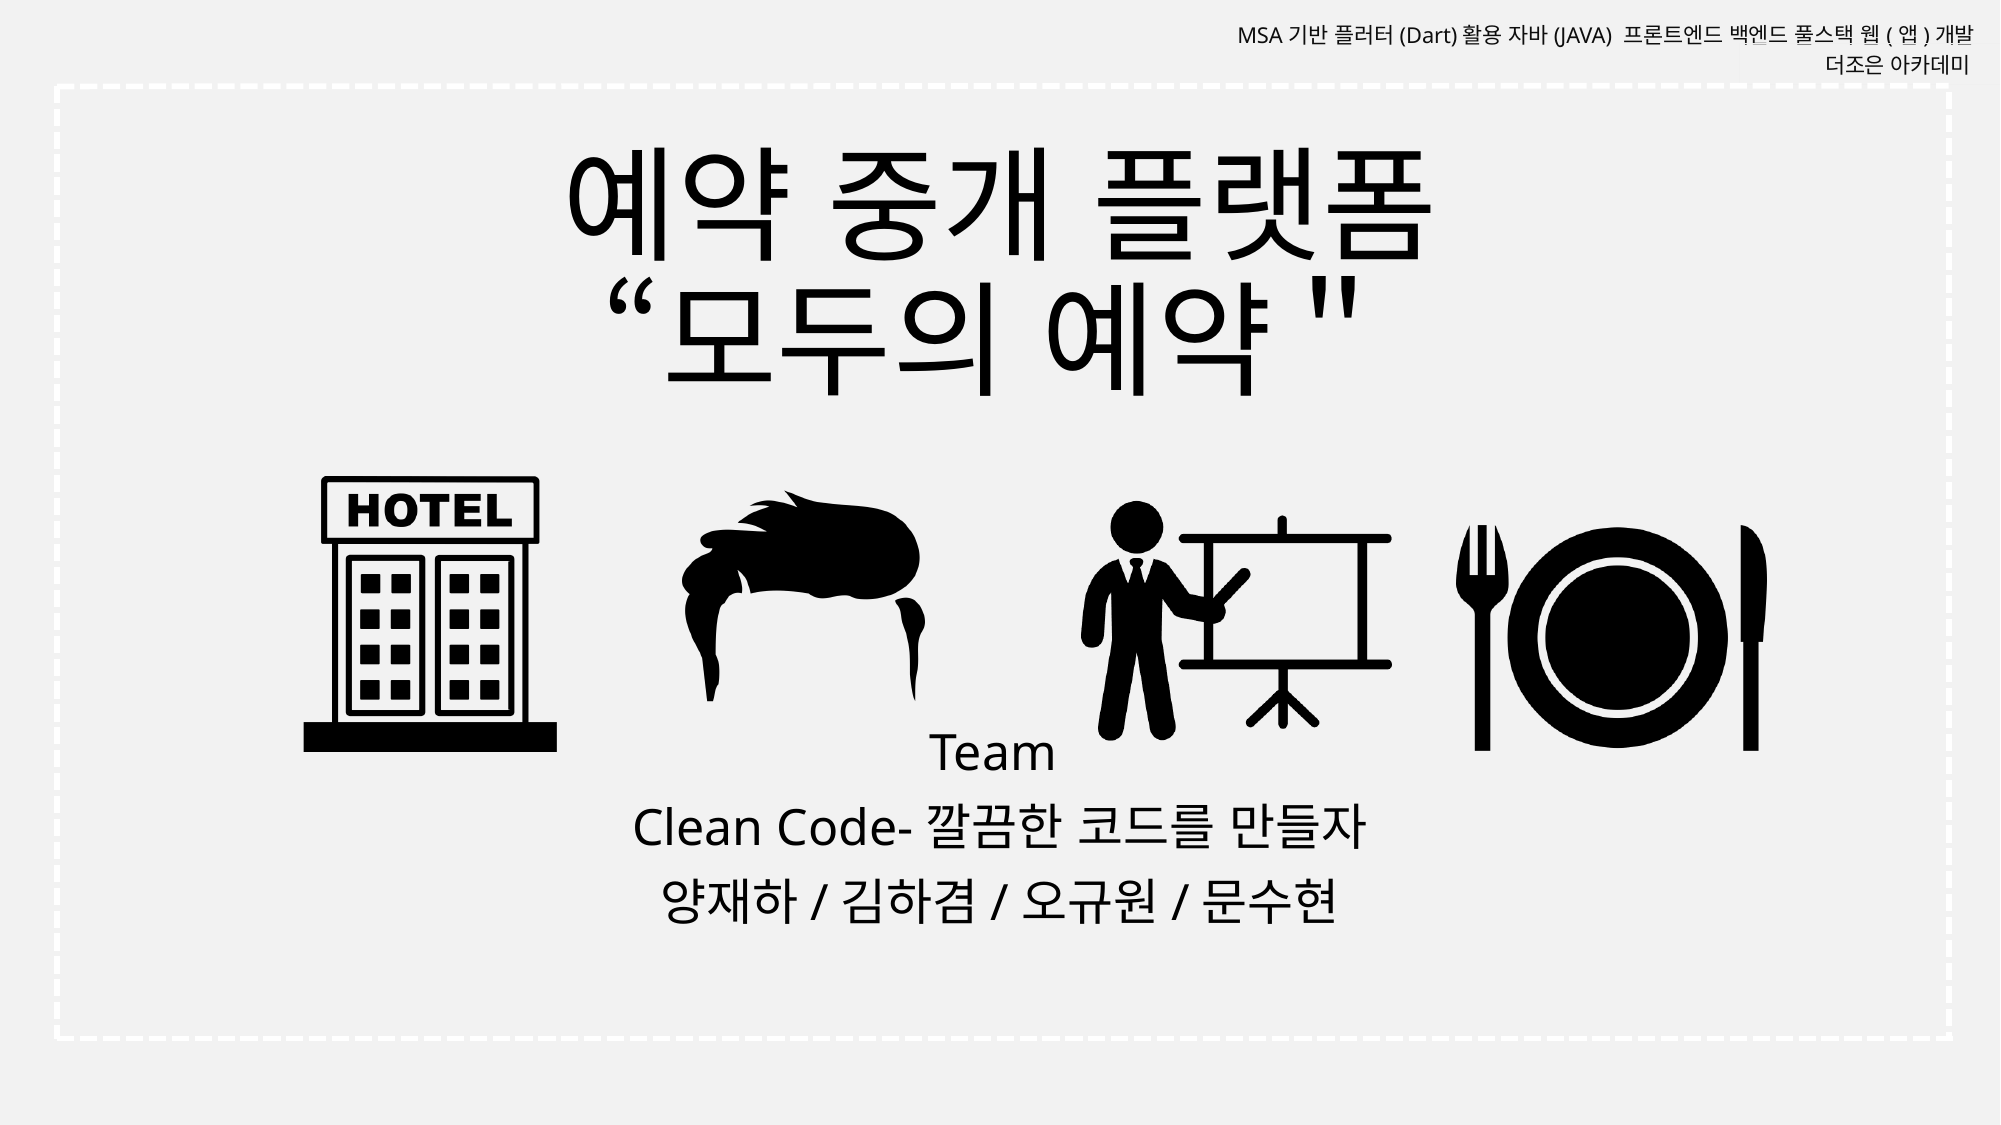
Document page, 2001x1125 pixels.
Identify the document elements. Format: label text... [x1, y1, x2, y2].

title 예약 중개 플랫폼 “모두의 예약＂ [249, 87, 1750, 475]
picture [1456, 482, 1767, 793]
text_box MSA기반 플러터(Dart)활용 자바(JAVA) 프론트엔드 백엔드 풀스택 웹(앱)개발 [840, 14, 1990, 56]
text_box 더조은 아카데미 [1739, 43, 2000, 85]
picture [292, 476, 568, 752]
picture [682, 474, 925, 717]
picture [1081, 465, 1392, 776]
subtitle Team Clean Code-깔끔한 코드를 만들자 양재하/김하겸/오규원/문수현 [249, 720, 1750, 992]
